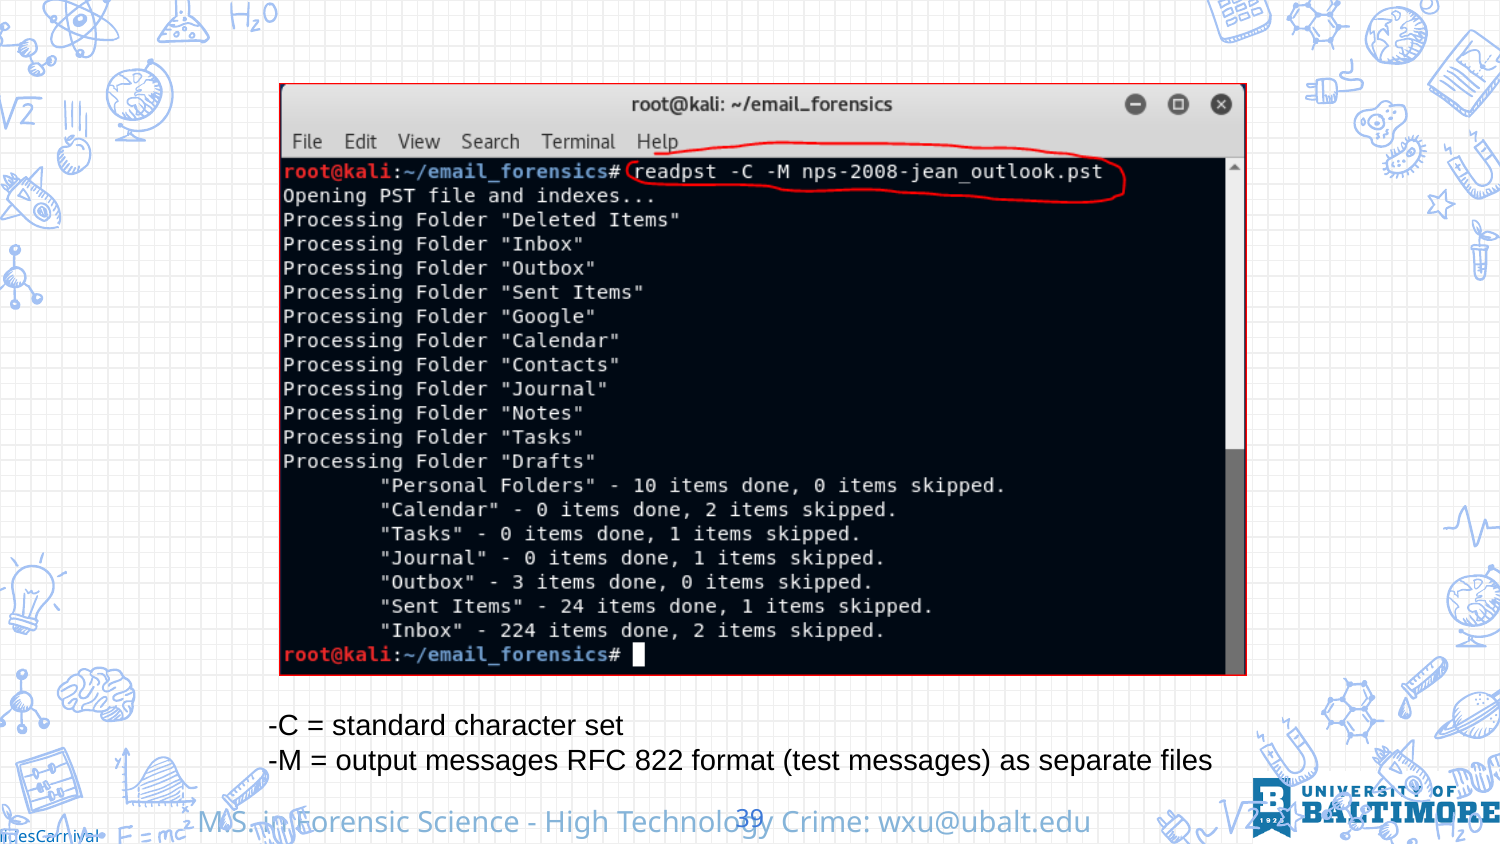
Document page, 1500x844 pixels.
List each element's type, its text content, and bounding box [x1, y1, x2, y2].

picture [279, 83, 1247, 676]
picture [1342, 796, 1349, 806]
picture [1253, 771, 1500, 844]
slide_number 39 [705, 796, 795, 844]
picture [1479, 779, 1483, 790]
picture [1471, 771, 1479, 786]
text_box -C = standard character set -M = output messages RFC 822 format (test messages) as separate files [253, 698, 1247, 784]
picture [1354, 819, 1361, 827]
picture [1481, 771, 1489, 788]
picture [1381, 771, 1421, 792]
picture [1405, 773, 1430, 800]
picture [1388, 823, 1396, 835]
picture [1408, 786, 1417, 792]
picture [1283, 771, 1308, 783]
picture [1375, 780, 1390, 791]
